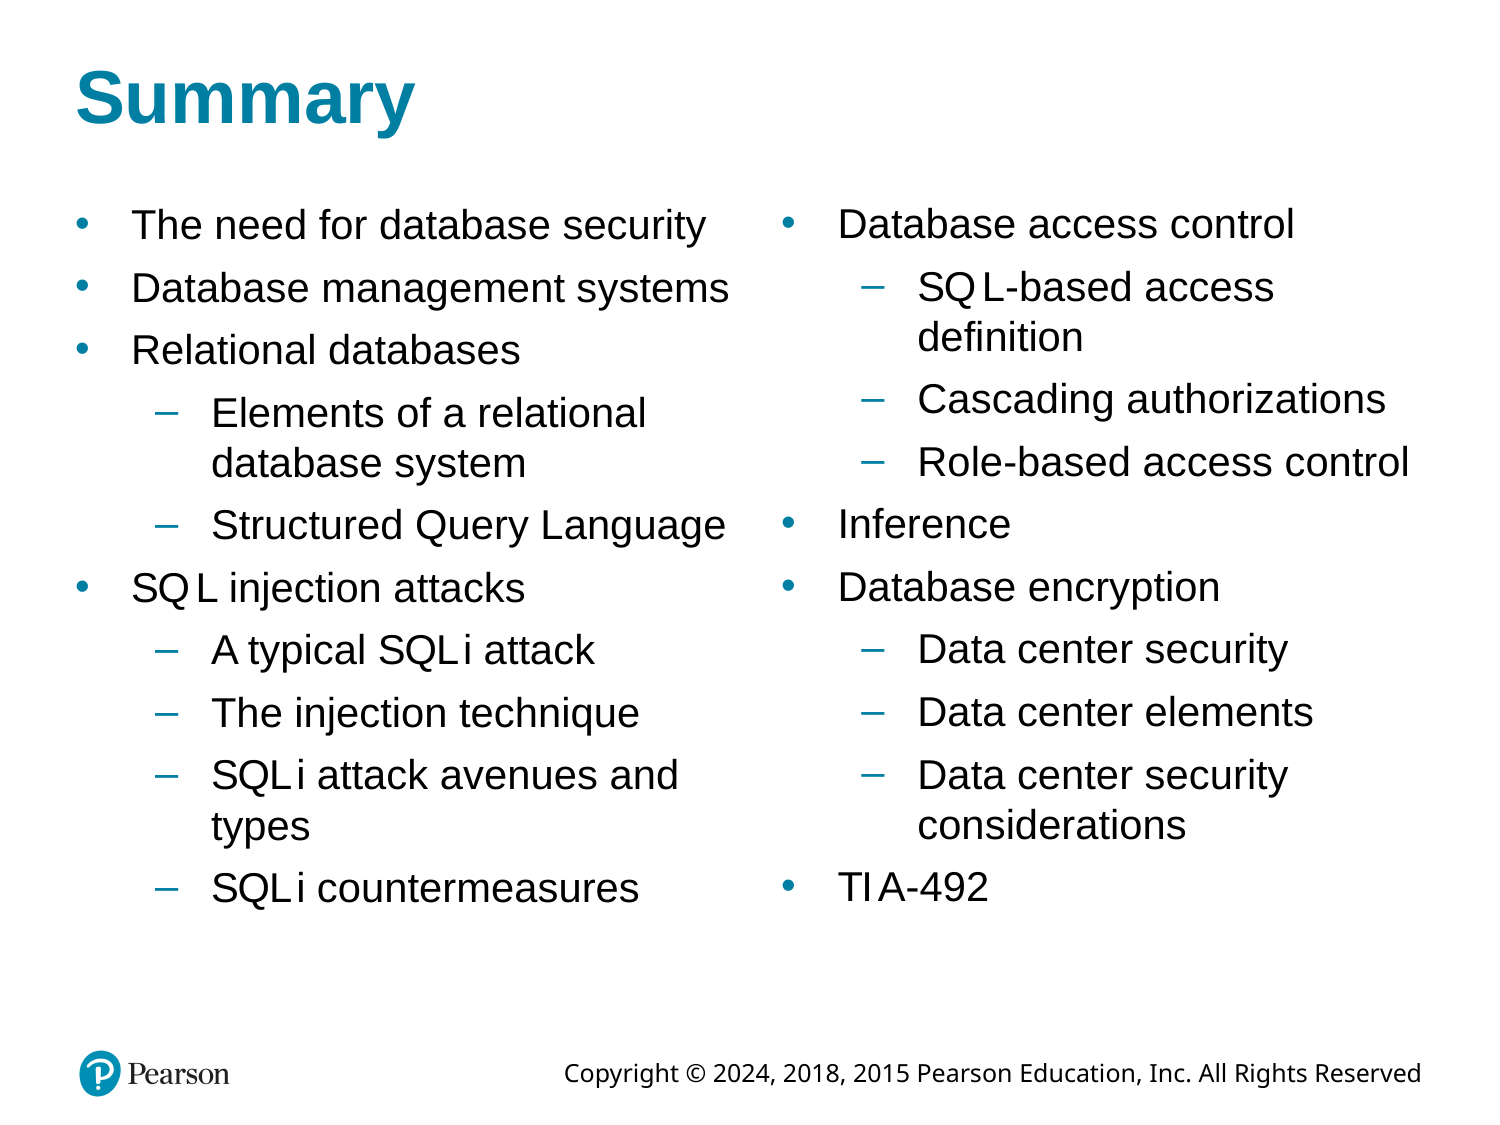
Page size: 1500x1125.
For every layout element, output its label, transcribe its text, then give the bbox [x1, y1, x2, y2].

list Database access control S Q L-based access definition Cascading authorizations Role-based access control Inference Database encryption Data center security Data center elements Data center security considerations T I A-492 [781, 194, 1427, 913]
title Summary [75, 0, 1425, 191]
picture [78, 1049, 231, 1098]
list The need for database security Database management systems Relational databases Elements of a relational database system Structured Query Language S Q L injection attacks A typical S Q L i attack The injection technique S Q L i attack avenues and types S Q L i countermeasures [75, 194, 750, 914]
